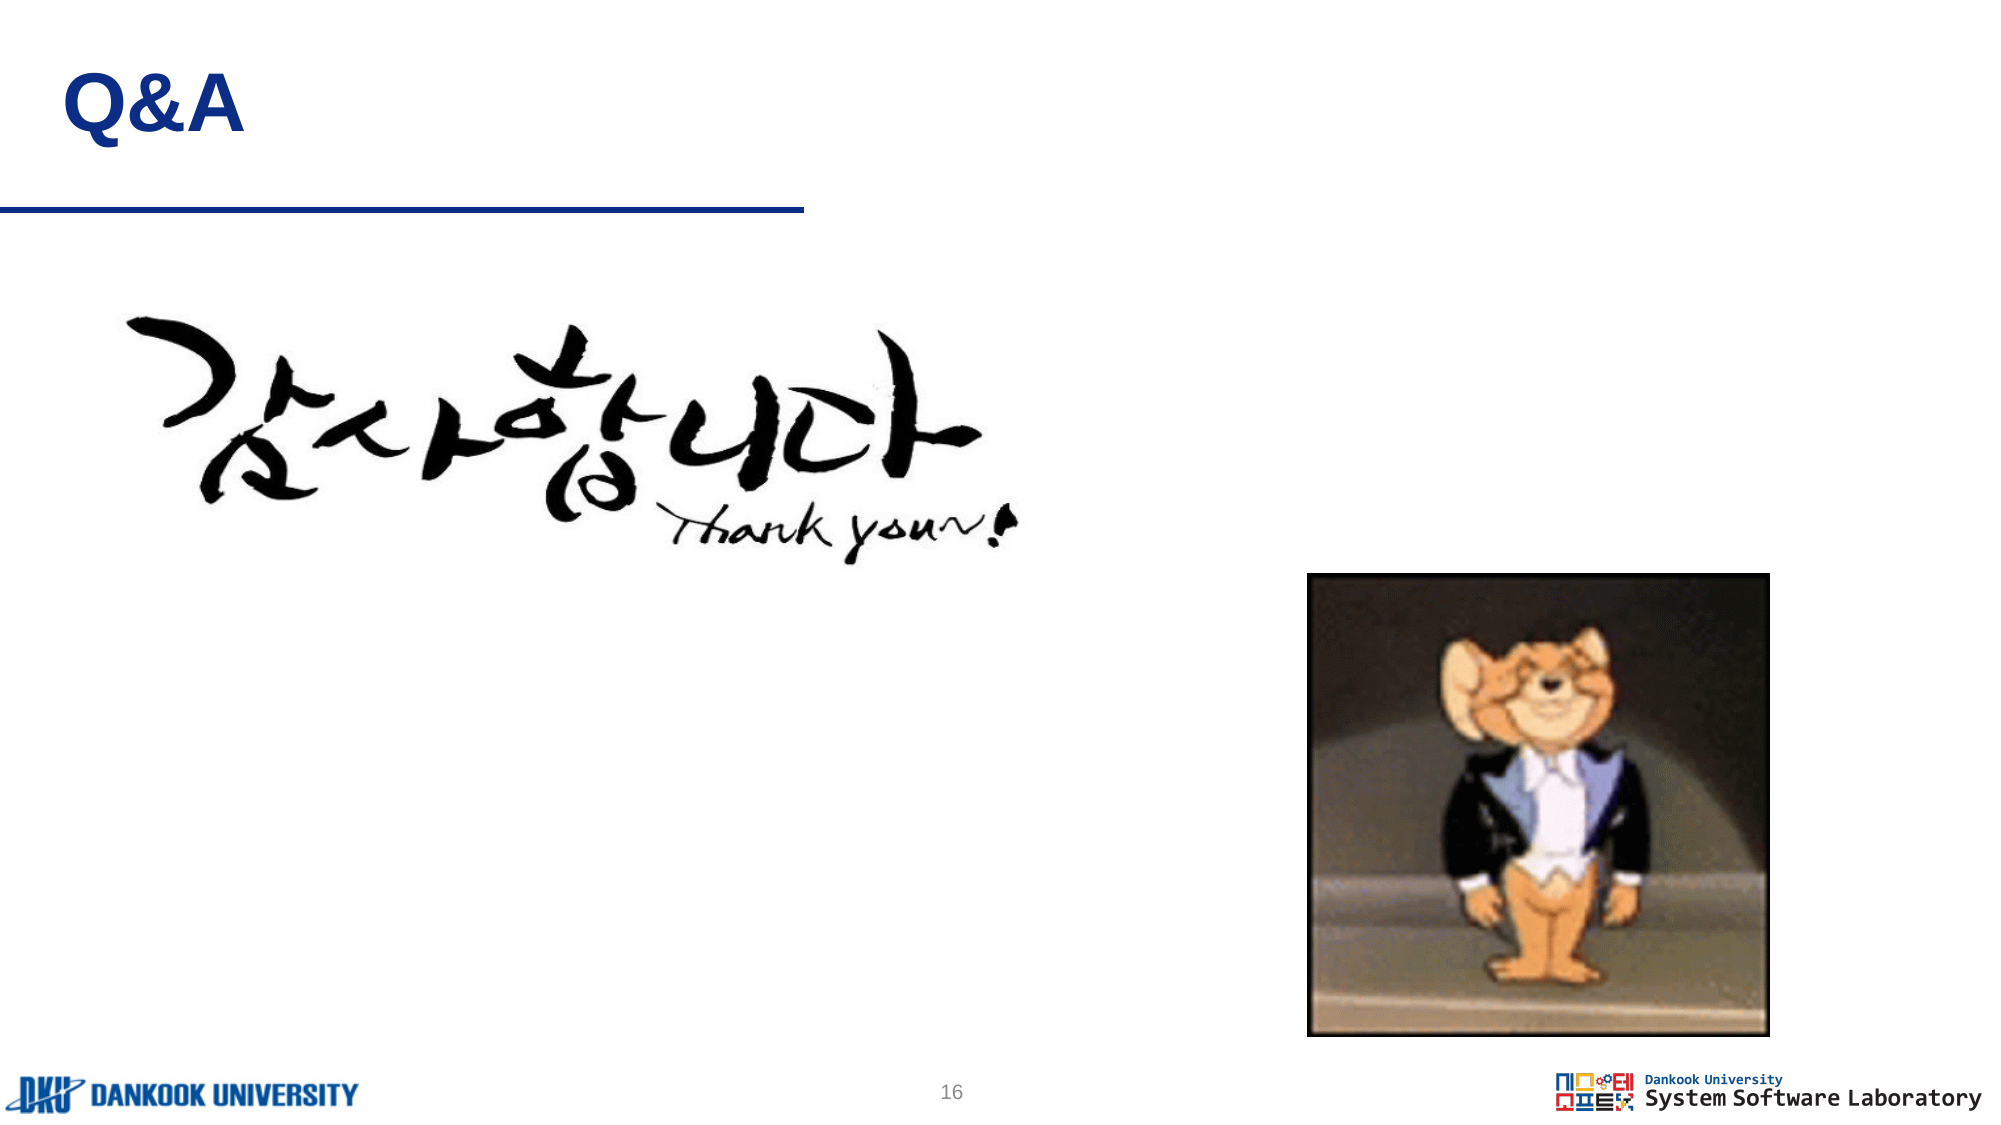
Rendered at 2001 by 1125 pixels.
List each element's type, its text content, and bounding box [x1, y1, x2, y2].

picture [96, 275, 1039, 642]
title Q&A [47, 36, 1504, 173]
picture [1548, 1064, 2001, 1125]
slide_number 16 [726, 1067, 1177, 1116]
picture [1307, 573, 1770, 1037]
picture [5, 1076, 359, 1114]
